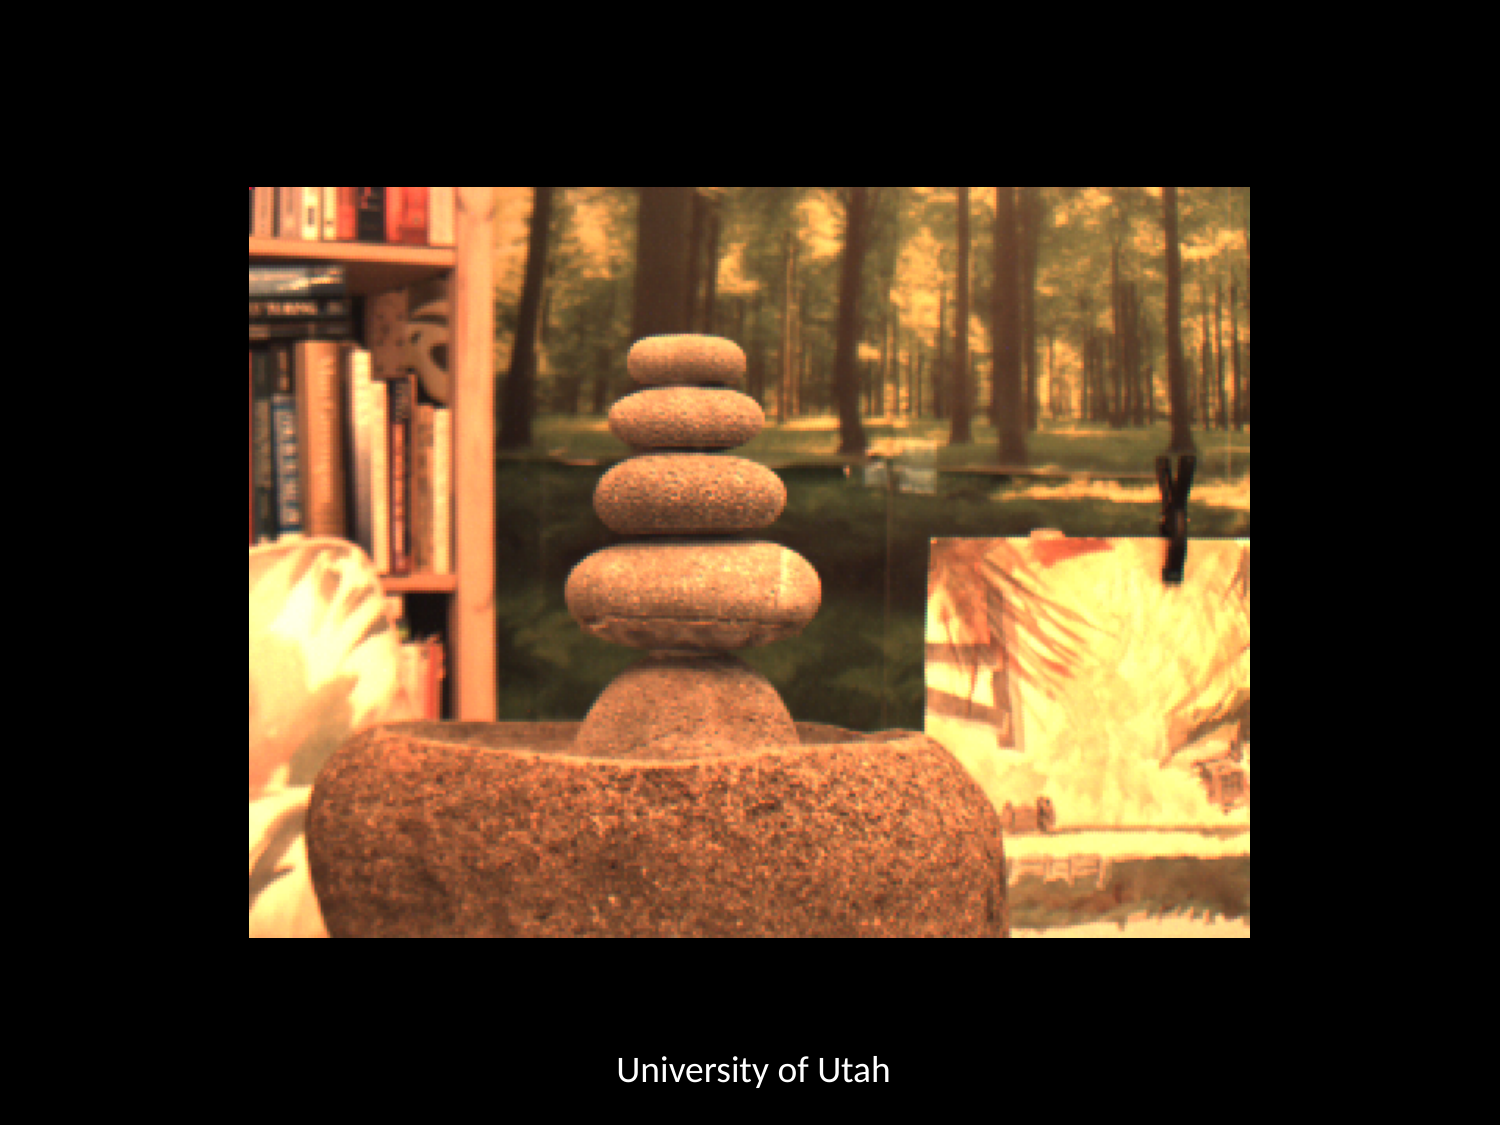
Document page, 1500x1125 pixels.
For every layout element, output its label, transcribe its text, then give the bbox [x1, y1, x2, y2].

picture [249, 187, 1251, 938]
text_box University of Utah [601, 1037, 907, 1098]
